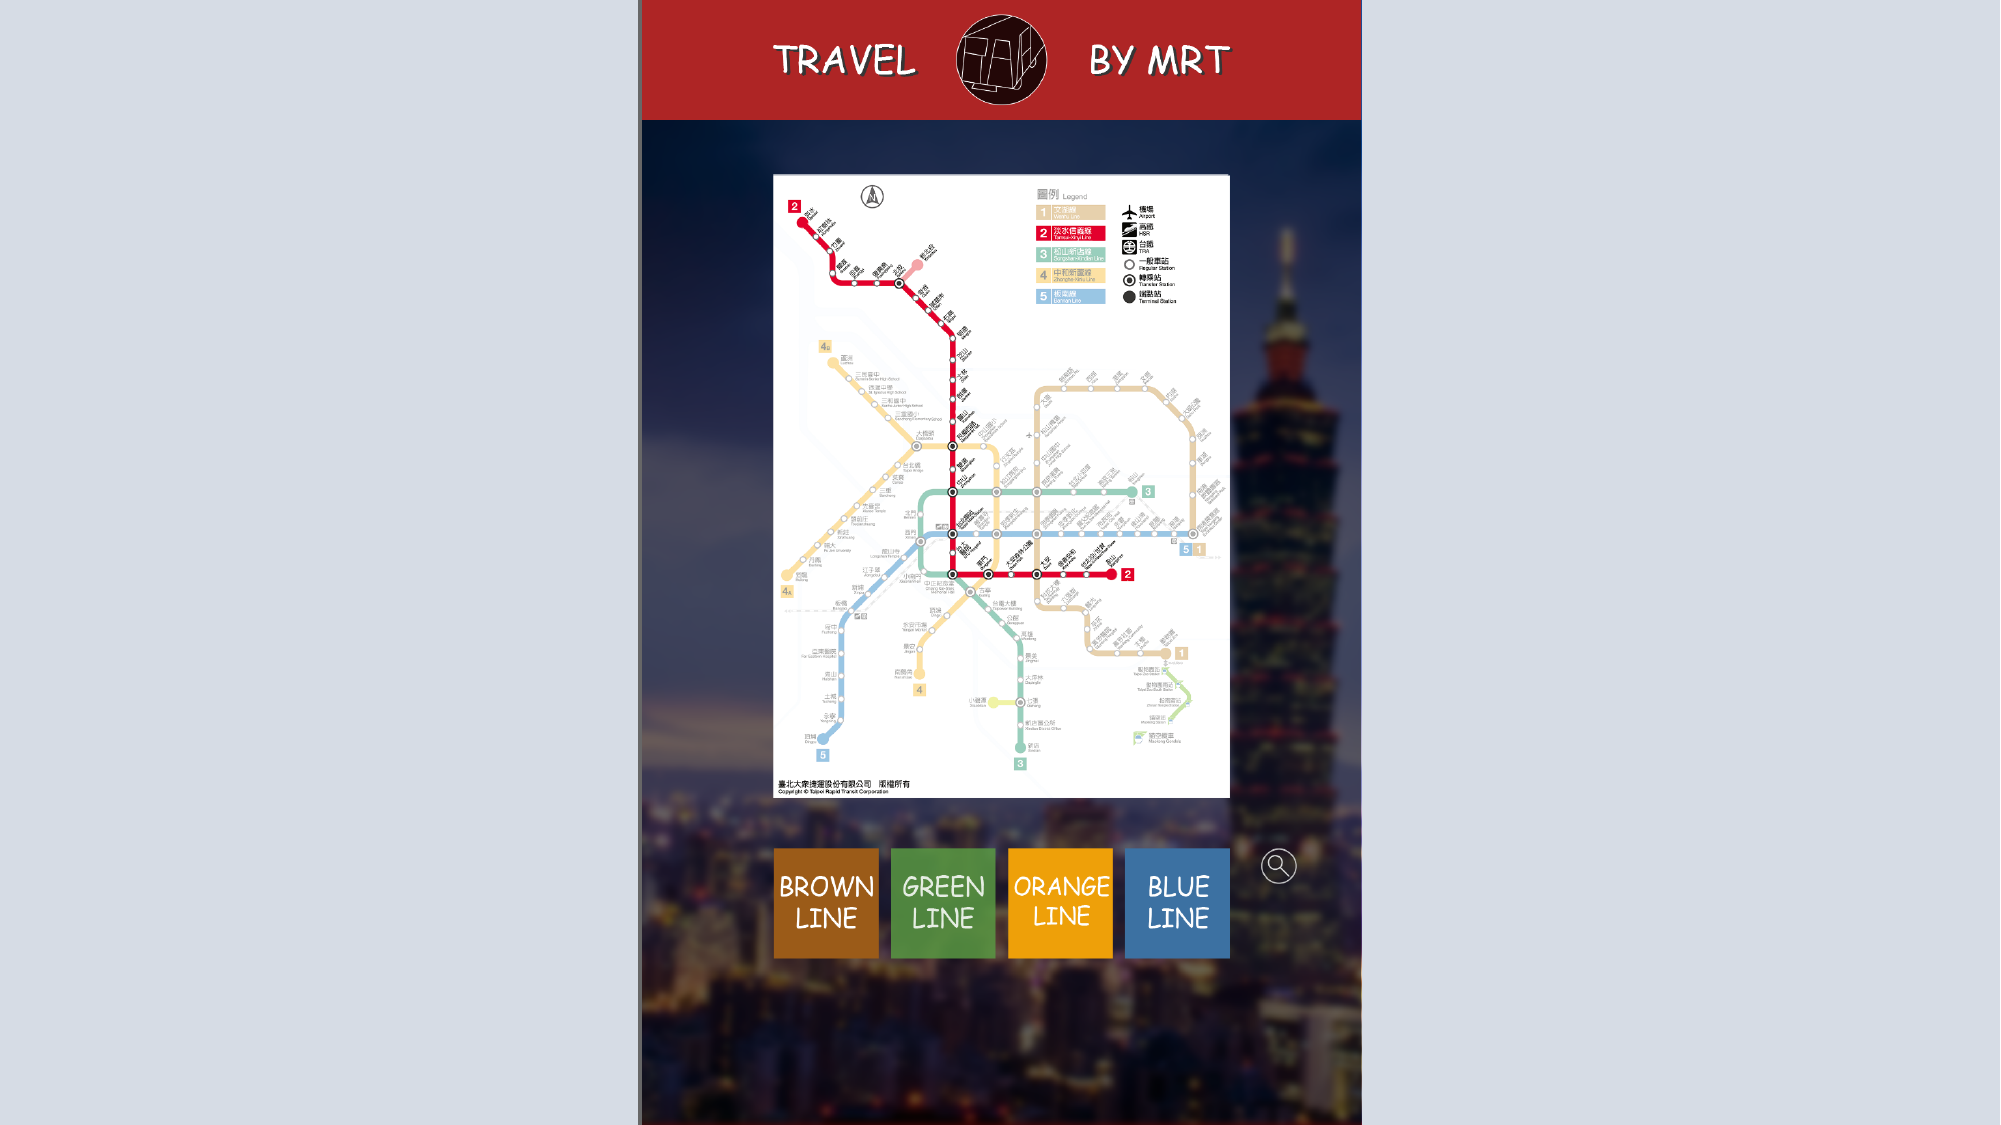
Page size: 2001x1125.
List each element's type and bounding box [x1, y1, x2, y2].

text_box [1362, 0, 2000, 1125]
picture [638, 0, 1362, 1125]
text_box [0, 0, 638, 1125]
